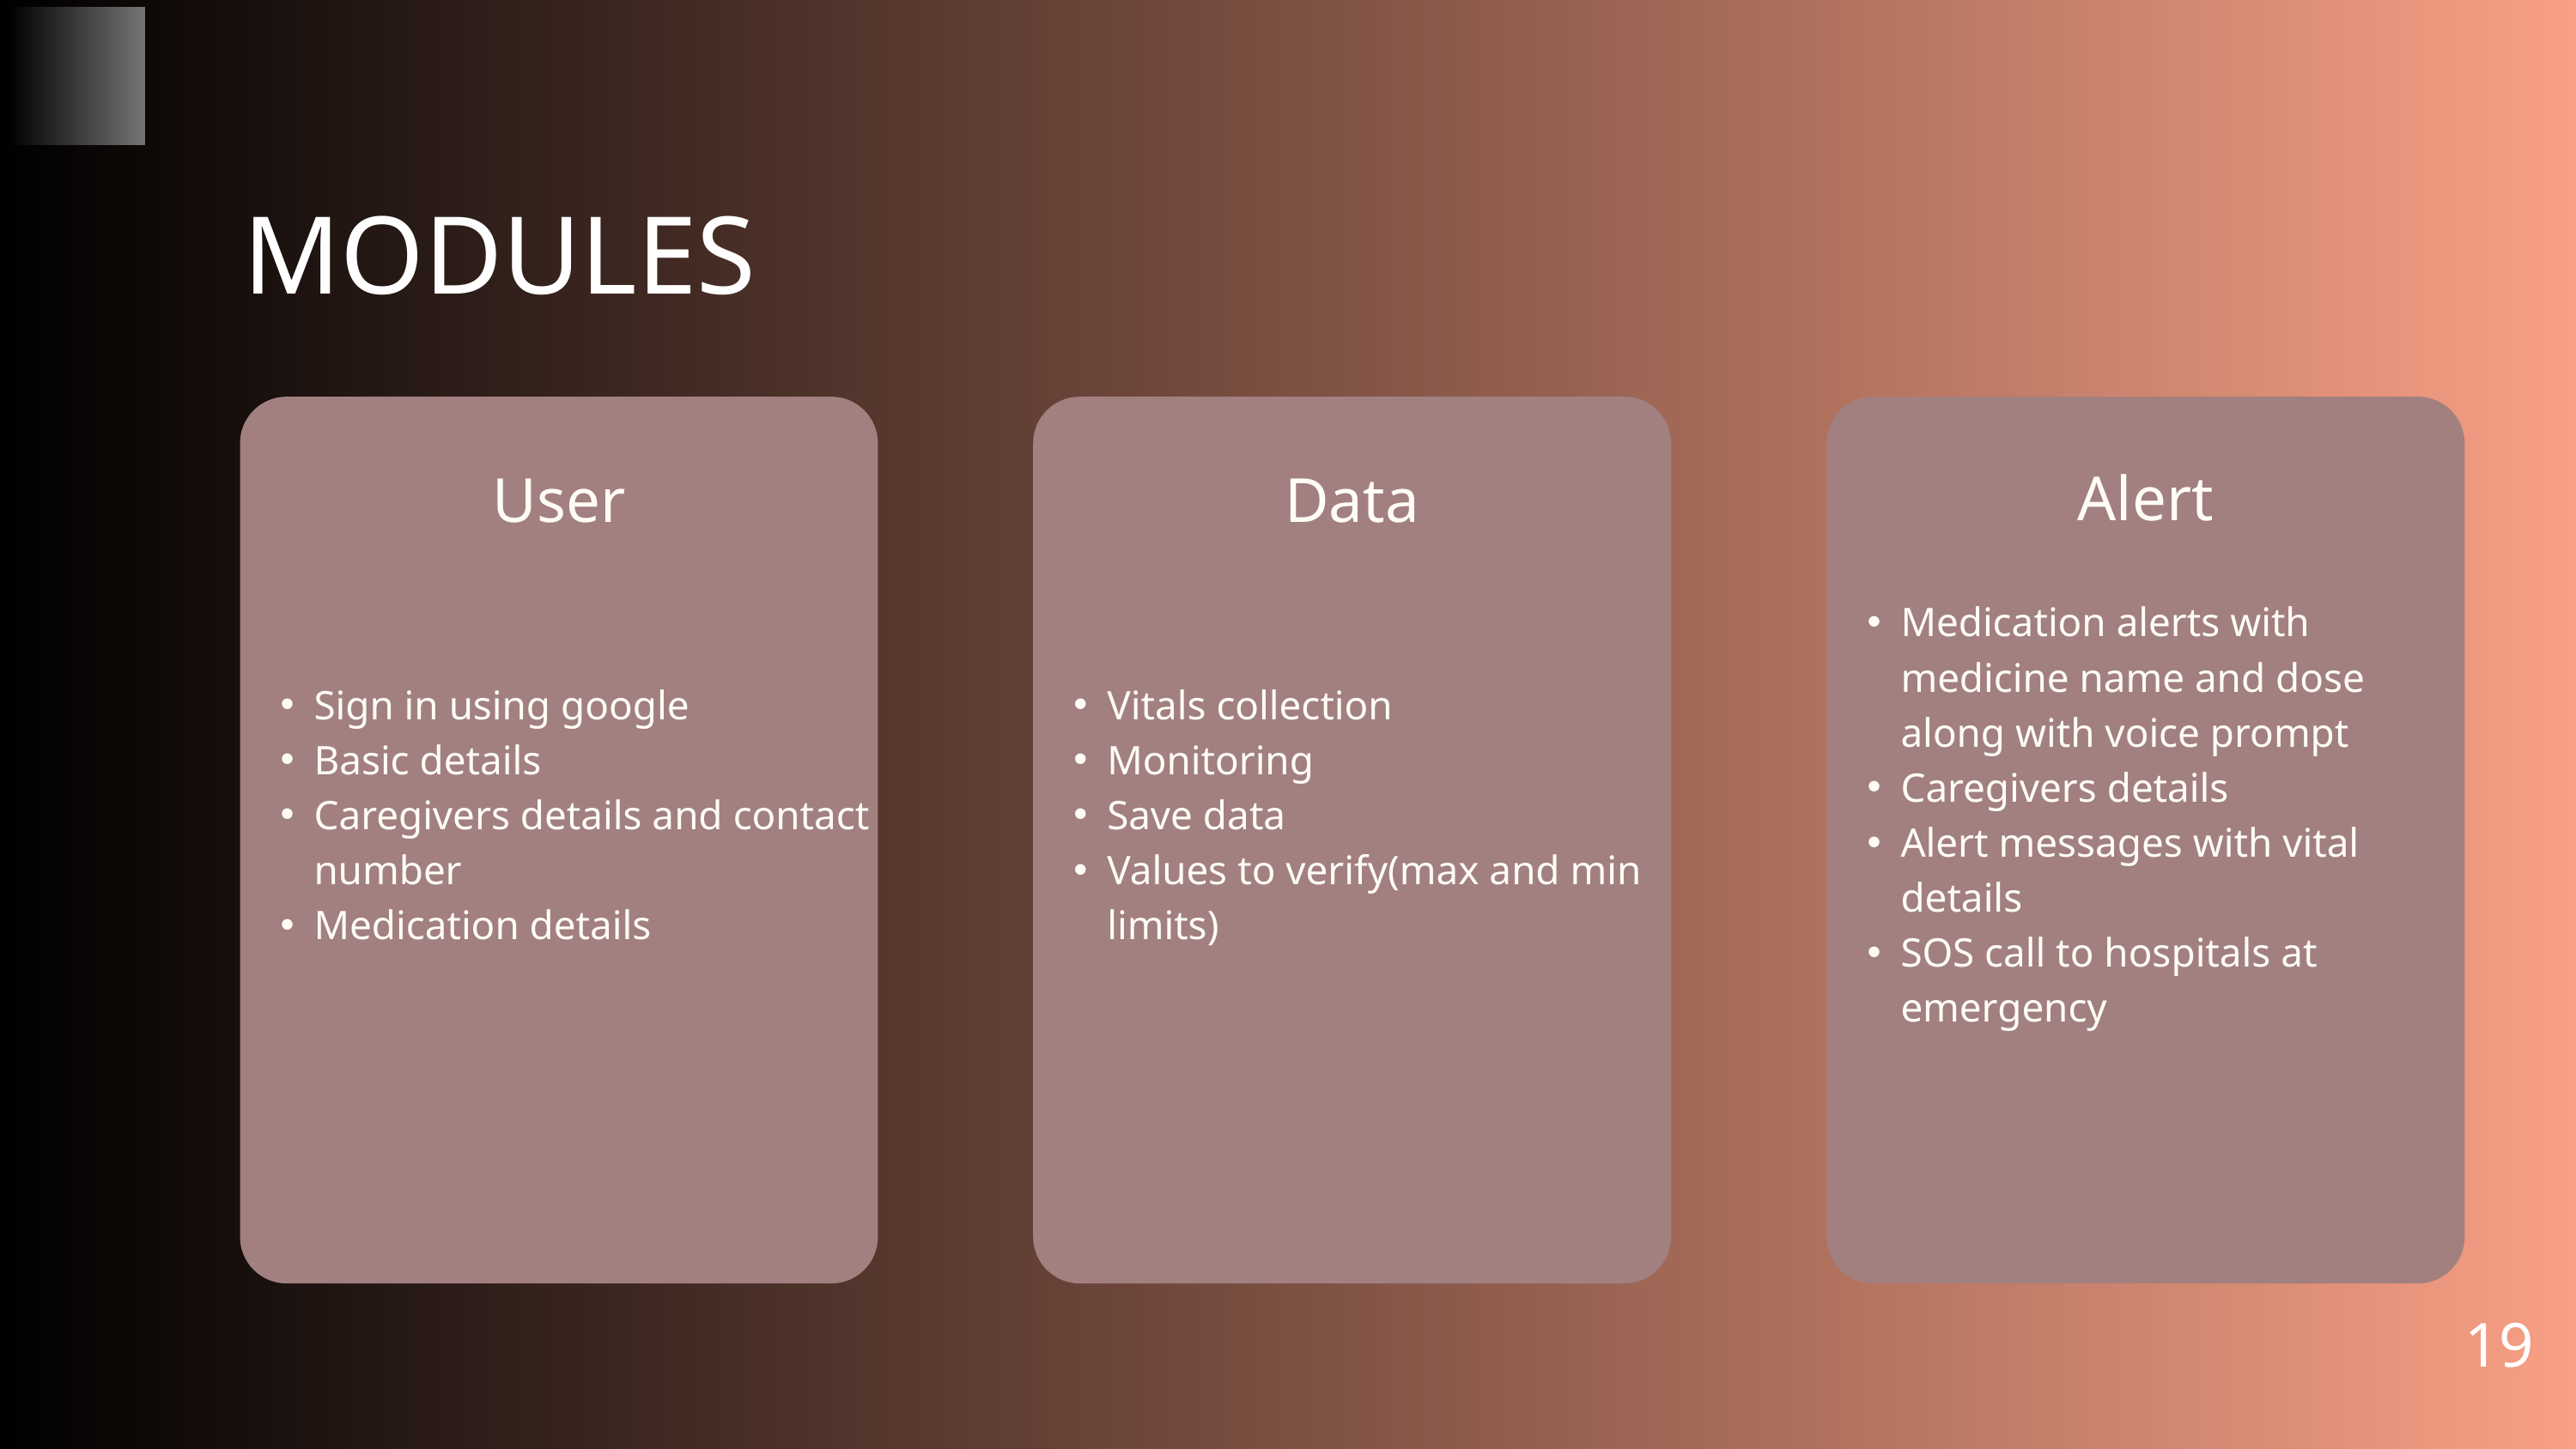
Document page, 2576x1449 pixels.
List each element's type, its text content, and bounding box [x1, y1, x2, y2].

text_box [1826, 396, 2465, 1284]
text_box 19 [2463, 1294, 2536, 1379]
text_box MODULES [243, 165, 1034, 316]
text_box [1032, 396, 1672, 1284]
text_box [240, 396, 878, 1284]
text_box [7, 7, 145, 145]
